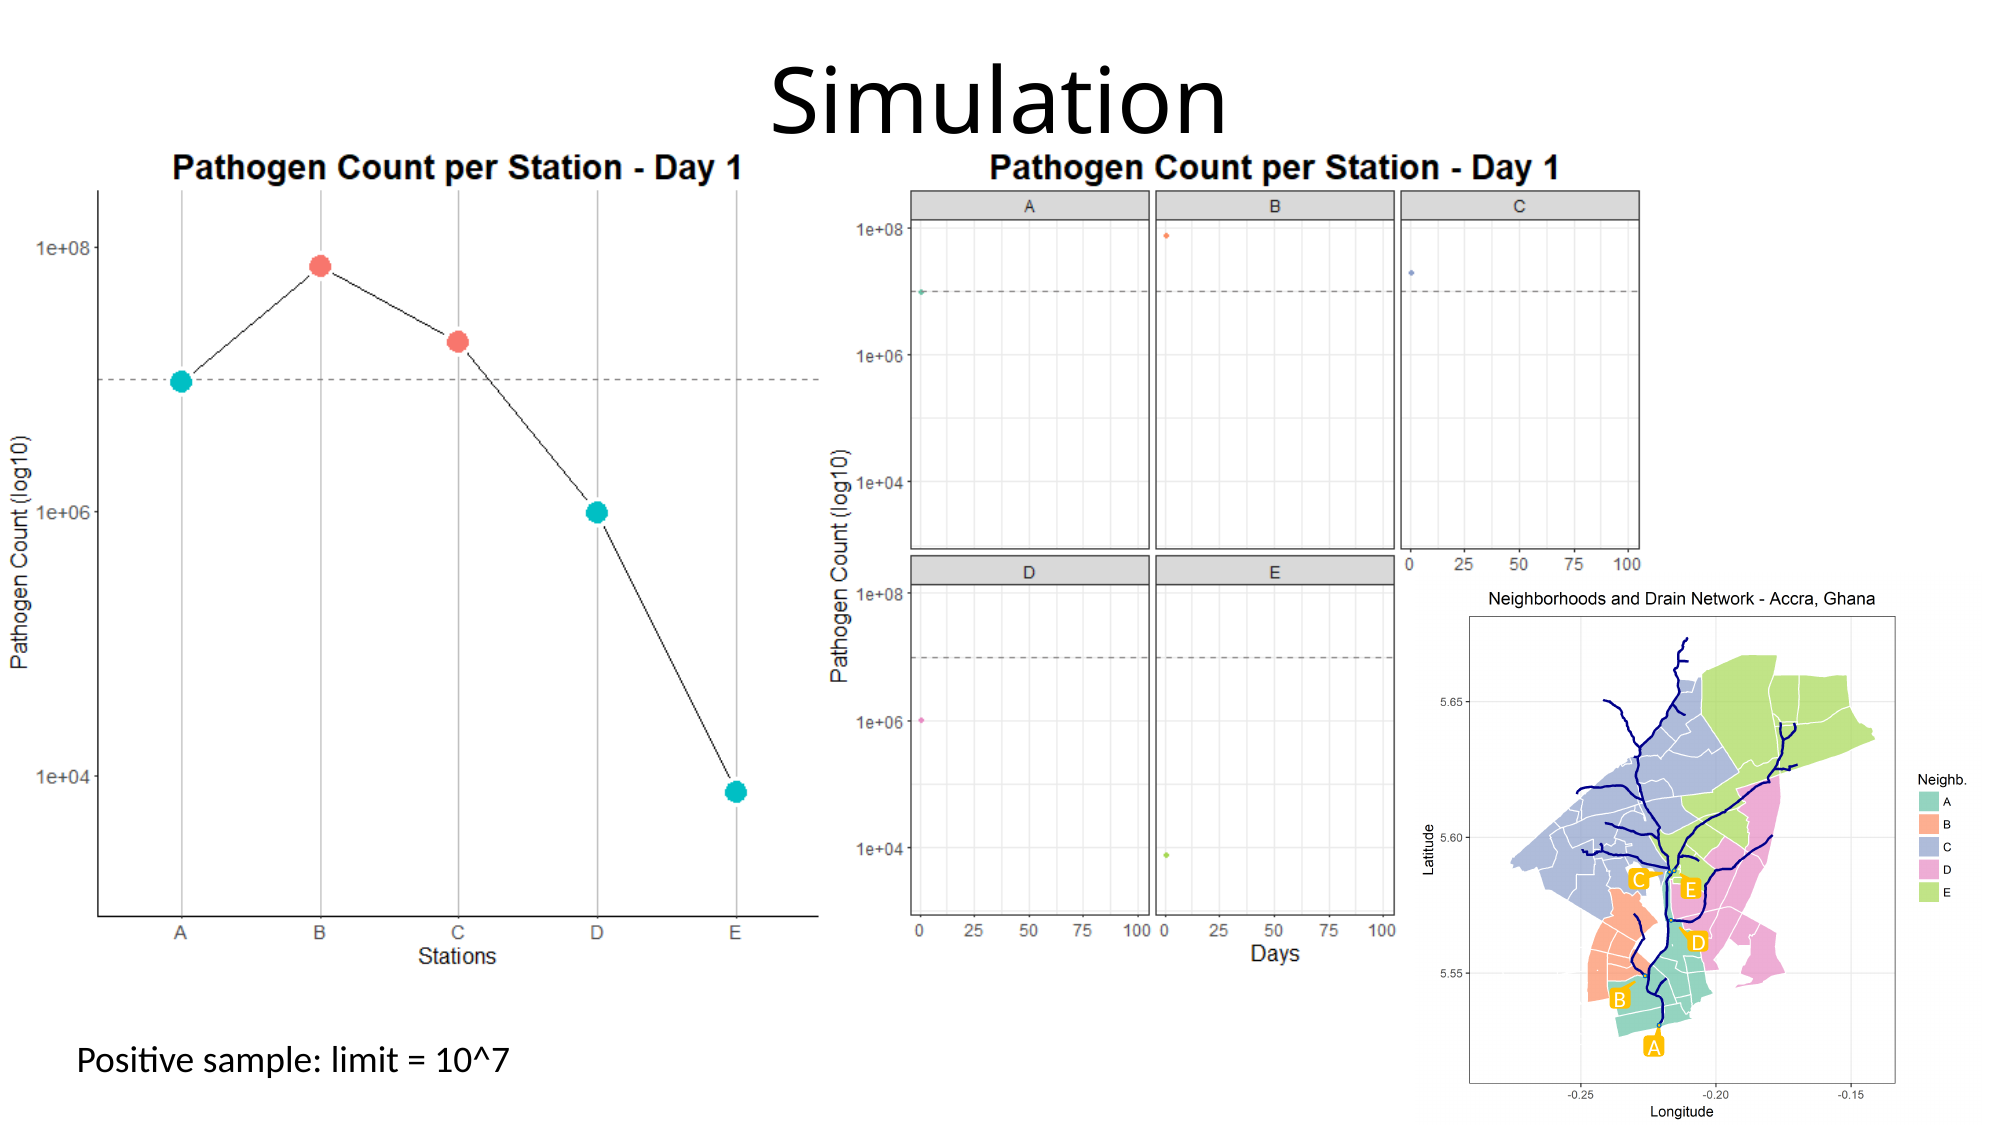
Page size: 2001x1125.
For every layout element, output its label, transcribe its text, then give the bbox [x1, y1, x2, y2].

title Simulation [137, 16, 1863, 192]
picture [1, 145, 1647, 971]
text_box Positive sample: limit = 10^7 [61, 1027, 591, 1087]
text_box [1415, 572, 1982, 1125]
